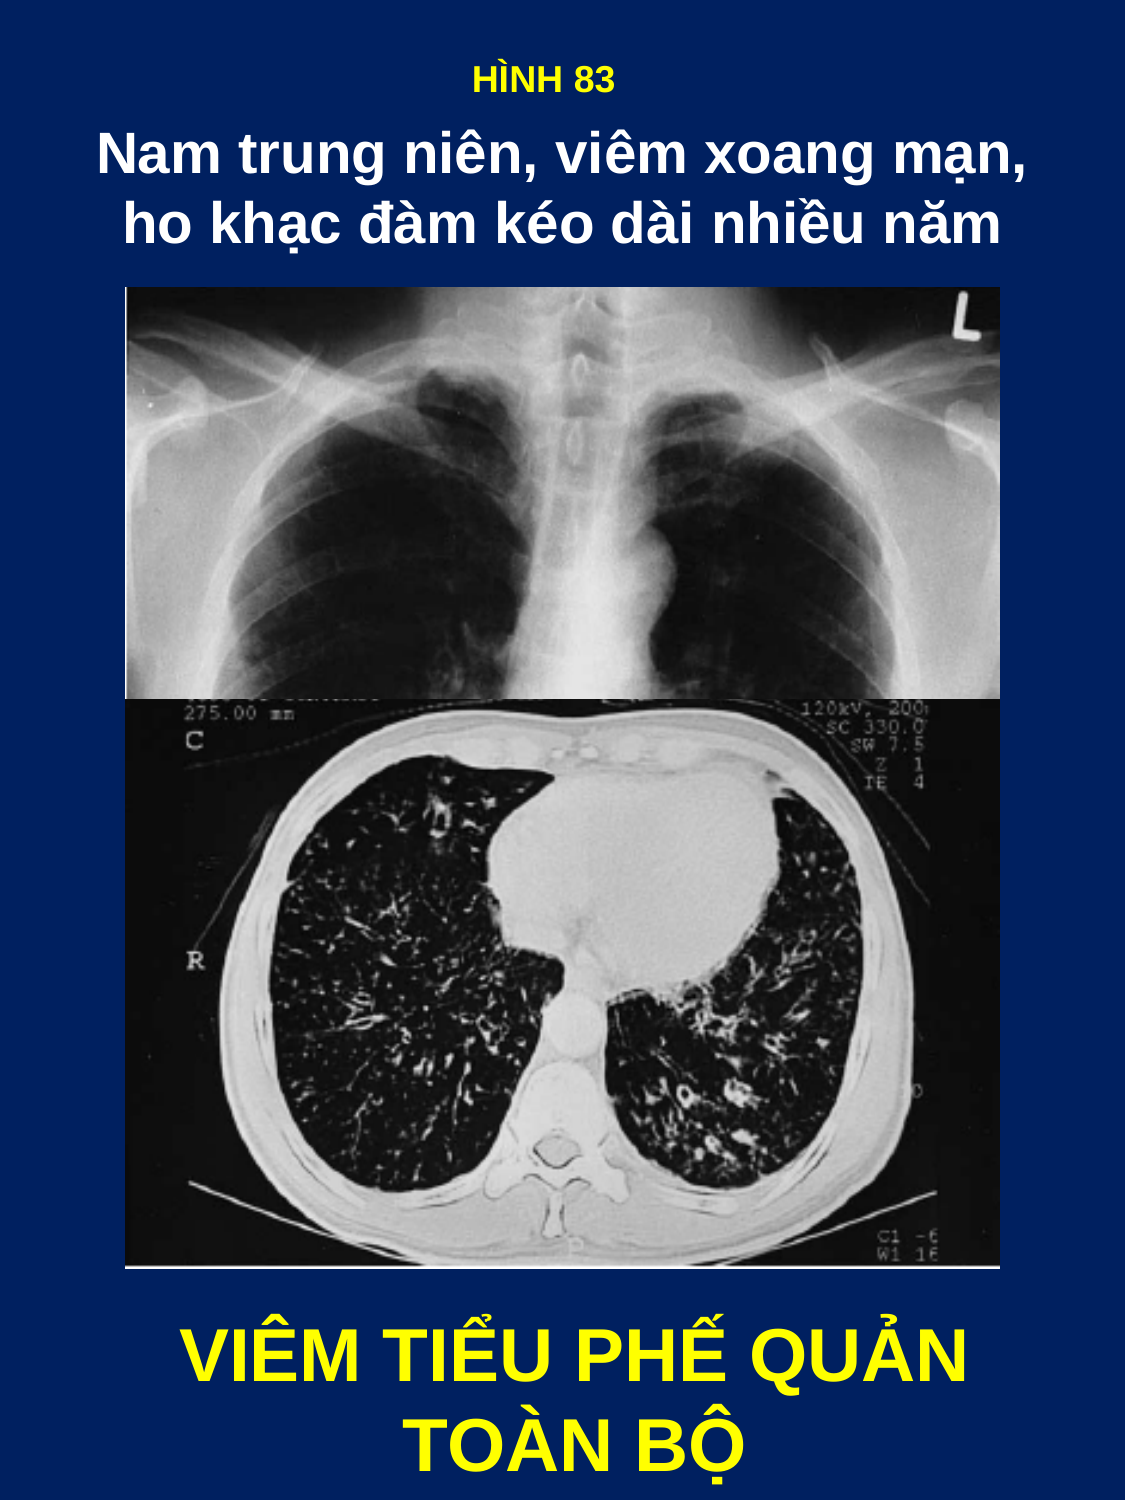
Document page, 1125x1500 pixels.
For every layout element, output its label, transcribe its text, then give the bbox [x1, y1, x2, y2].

title Nam trung niên, viêm xoang mạn, ho khạc đàm kéo dài nhiều năm [50, 138, 1075, 263]
slide_number HÌNH 82 [412, 37, 675, 118]
list VIÊM TIỂU PHẾ QUẢN TOÀN BỘ [50, 1298, 1100, 1475]
picture [124, 287, 1000, 1270]
